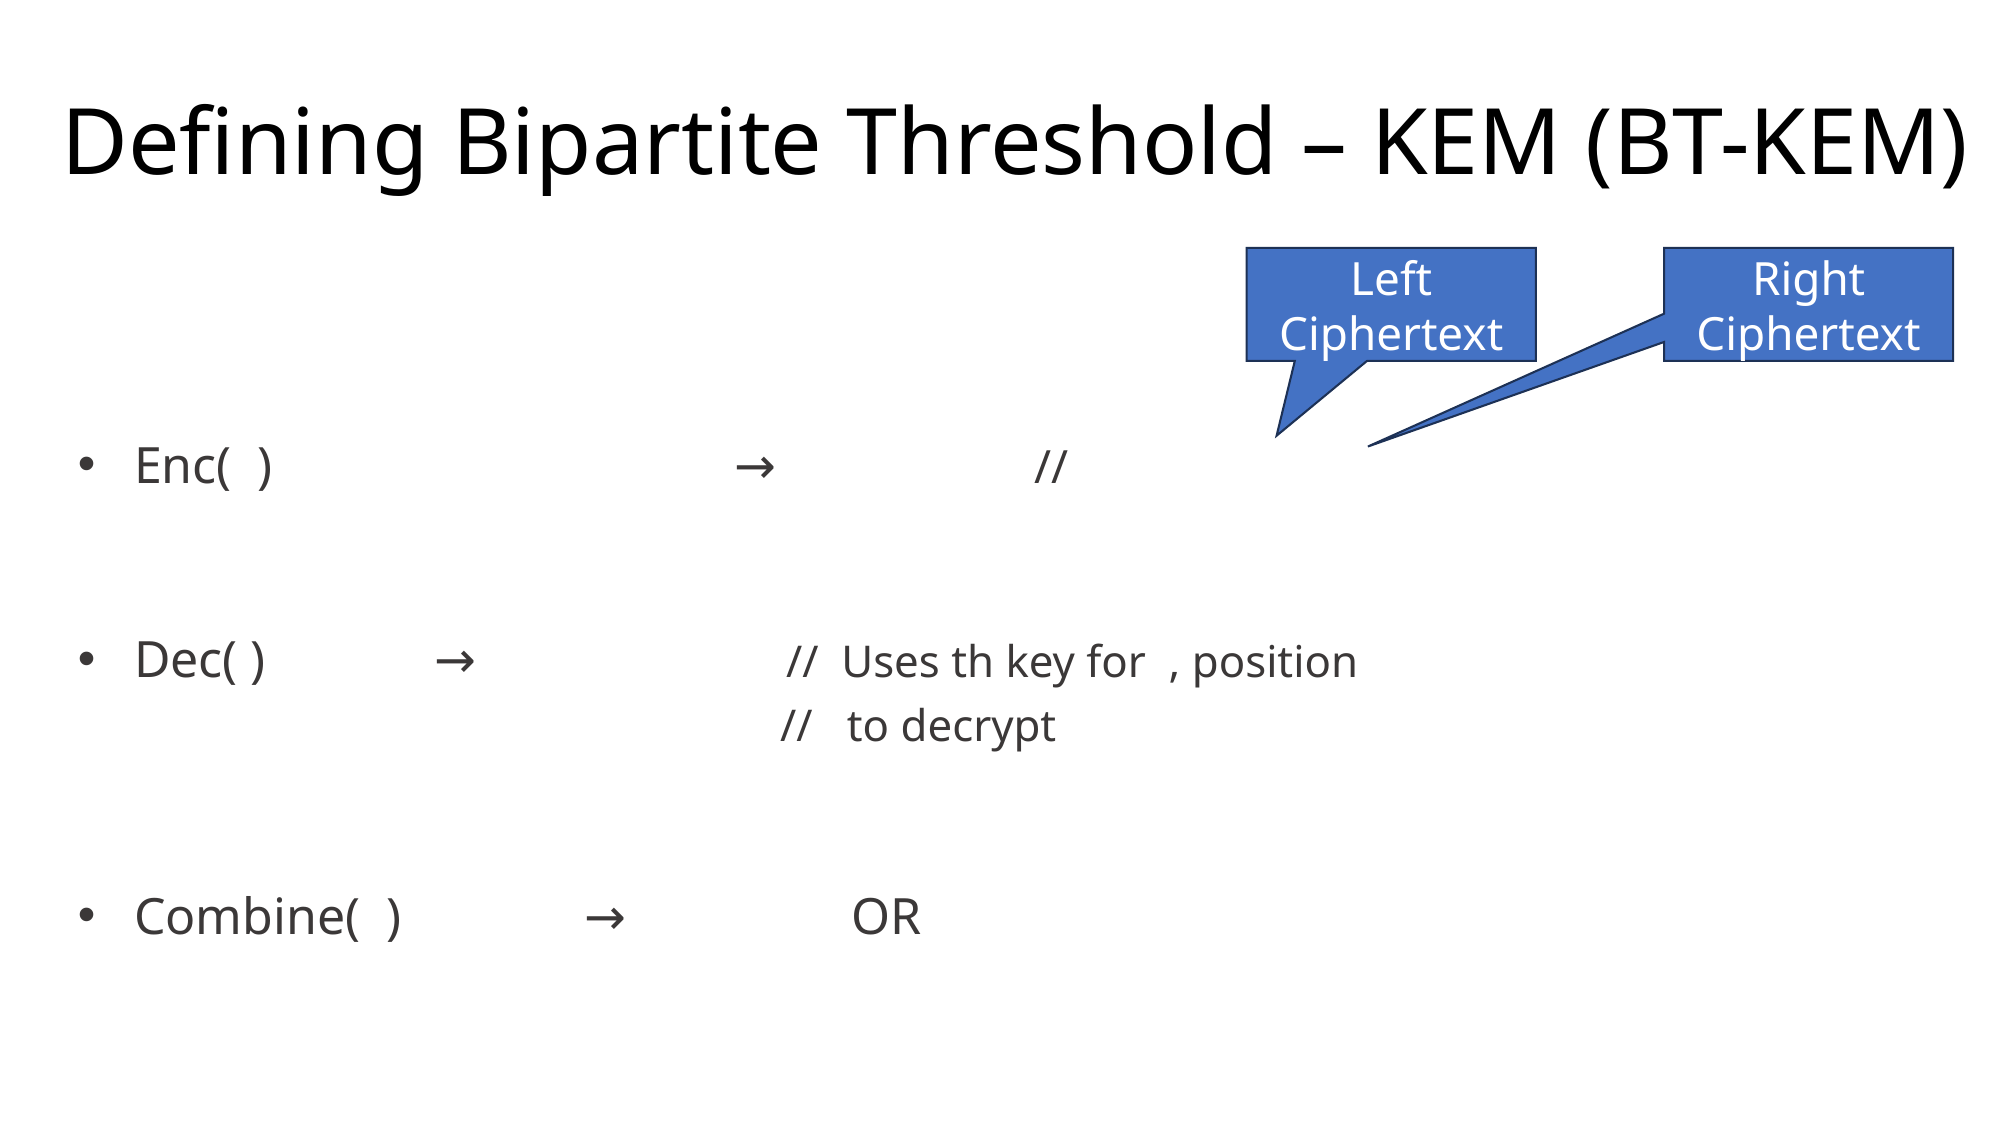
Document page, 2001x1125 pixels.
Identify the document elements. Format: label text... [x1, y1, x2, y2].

title Defining Bipartite Threshold – KEM (BT-KEM) [46, 22, 2000, 198]
text_box Right Ciphertext [1367, 246, 1955, 448]
text_box Left Ciphertext [1245, 246, 1537, 439]
